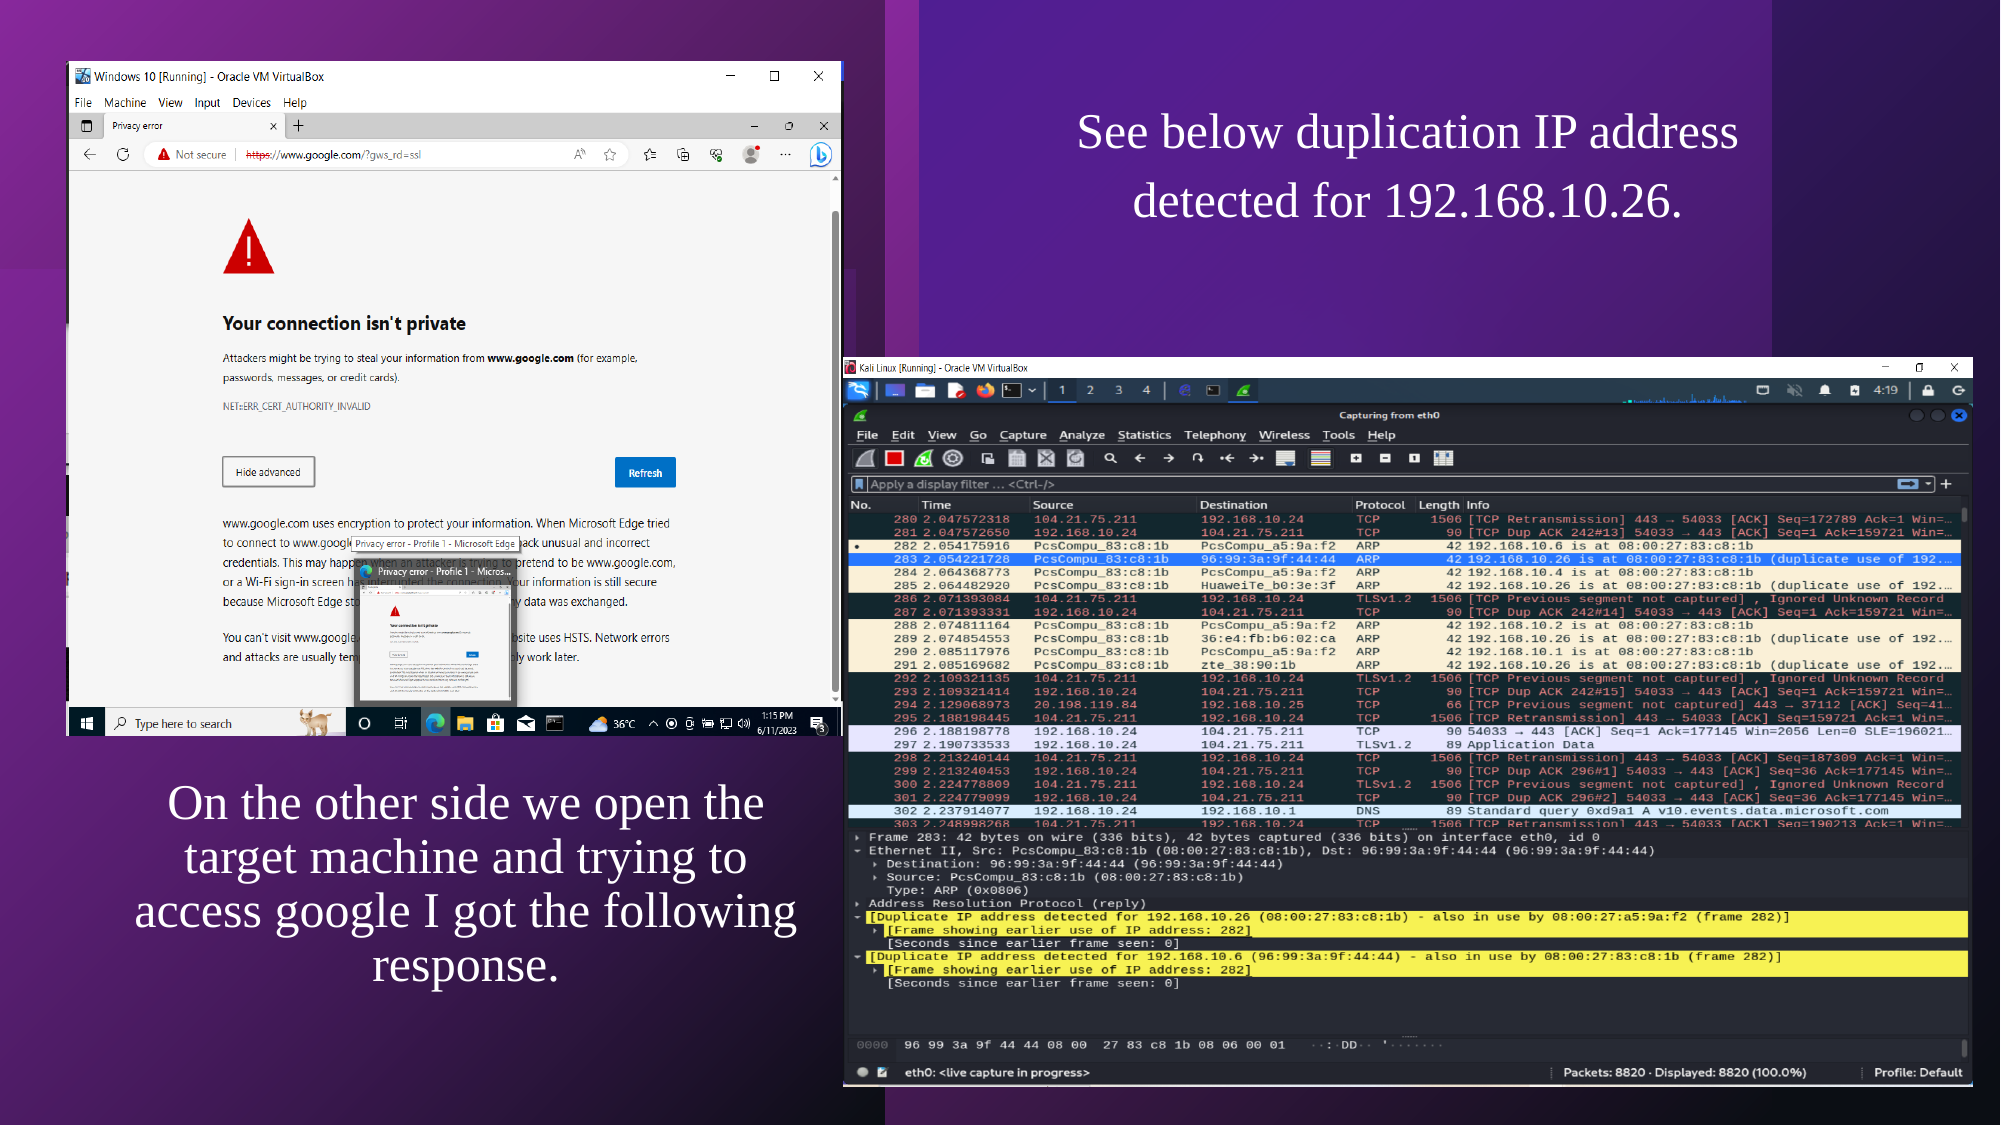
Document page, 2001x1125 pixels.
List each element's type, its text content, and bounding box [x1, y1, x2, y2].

text_box See below duplication IP address detected for 192.168.10.26. [1048, 82, 1767, 357]
title On the other side we open the target machine and trying to access google I got the following response. [107, 769, 826, 1125]
picture [843, 357, 1973, 1087]
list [66, 61, 844, 736]
